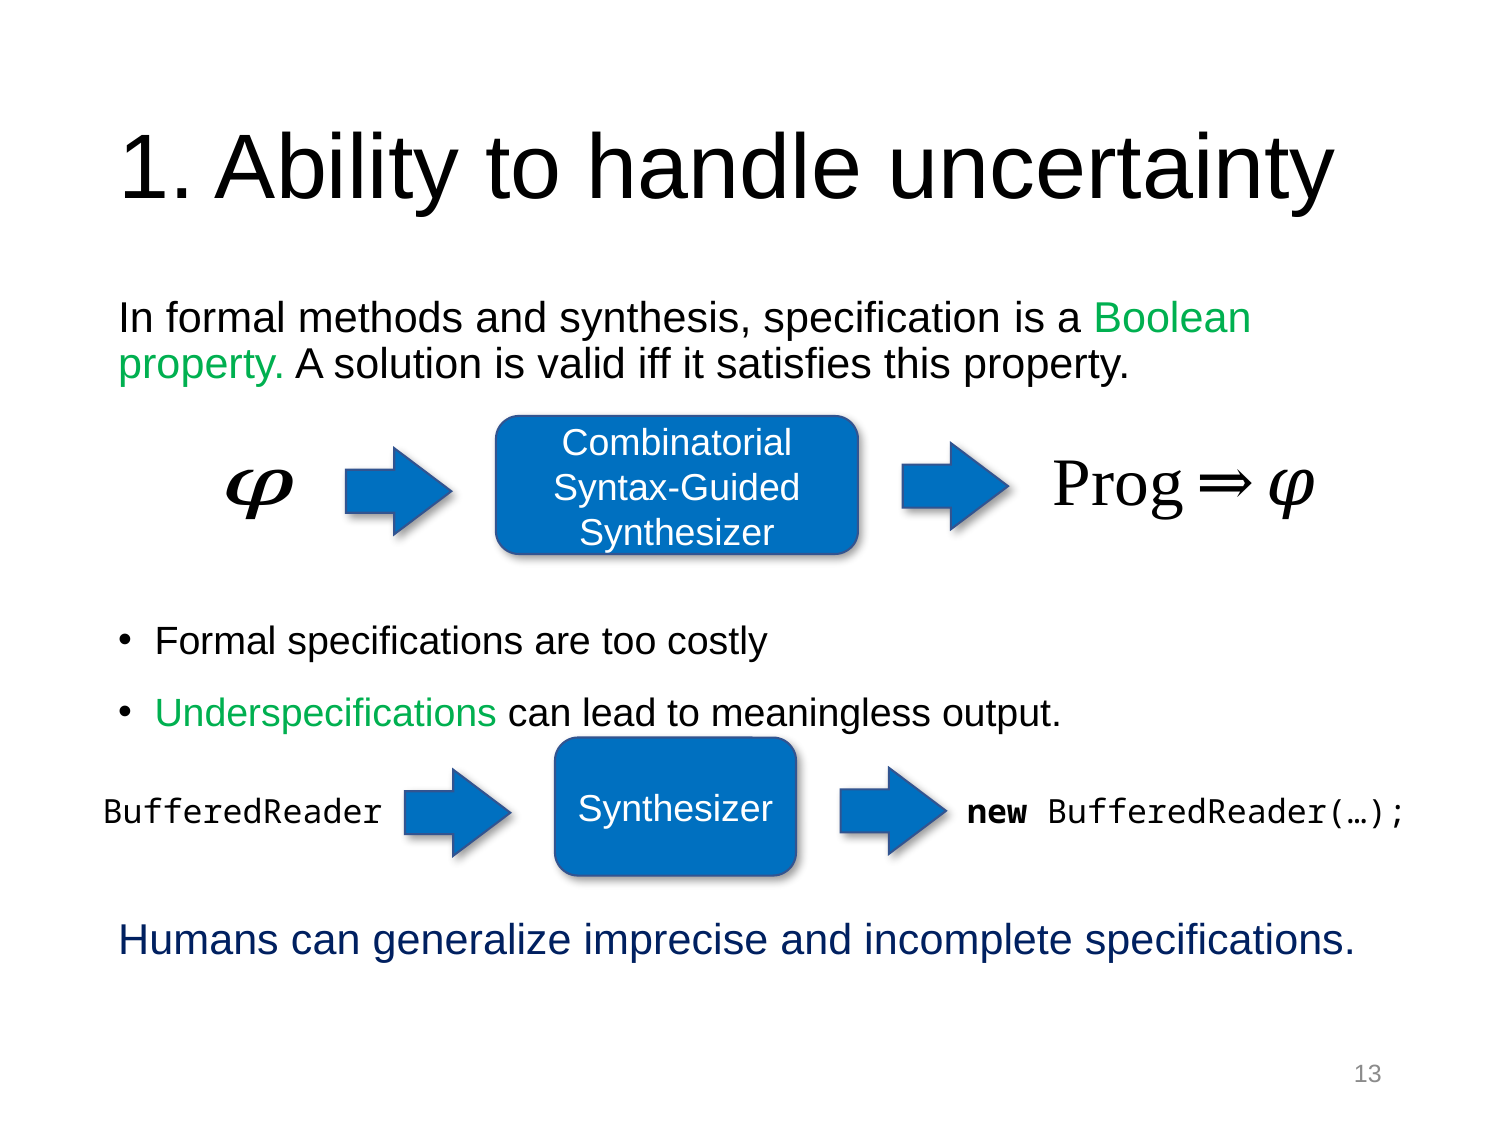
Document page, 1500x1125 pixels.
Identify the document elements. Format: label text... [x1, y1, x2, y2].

slide_number 13 [1059, 1042, 1397, 1103]
list In formal methods and synthesis, specification is a Boolean property. A solution is valid iff it satisfies this property. Formal specifications are too costly Underspecifications can lead to meaningless output. Humans can generalize imprecise and incomplete specifications. [103, 287, 1397, 1002]
text_box Synthesizer [553, 736, 798, 877]
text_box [221, 415, 1317, 554]
text_box BufferedReader [87, 783, 398, 838]
text_box [403, 767, 513, 858]
text_box [839, 765, 948, 856]
text_box new BufferedReader(…); [952, 783, 1422, 838]
title 1. Ability to handle uncertainty [103, 59, 1397, 278]
